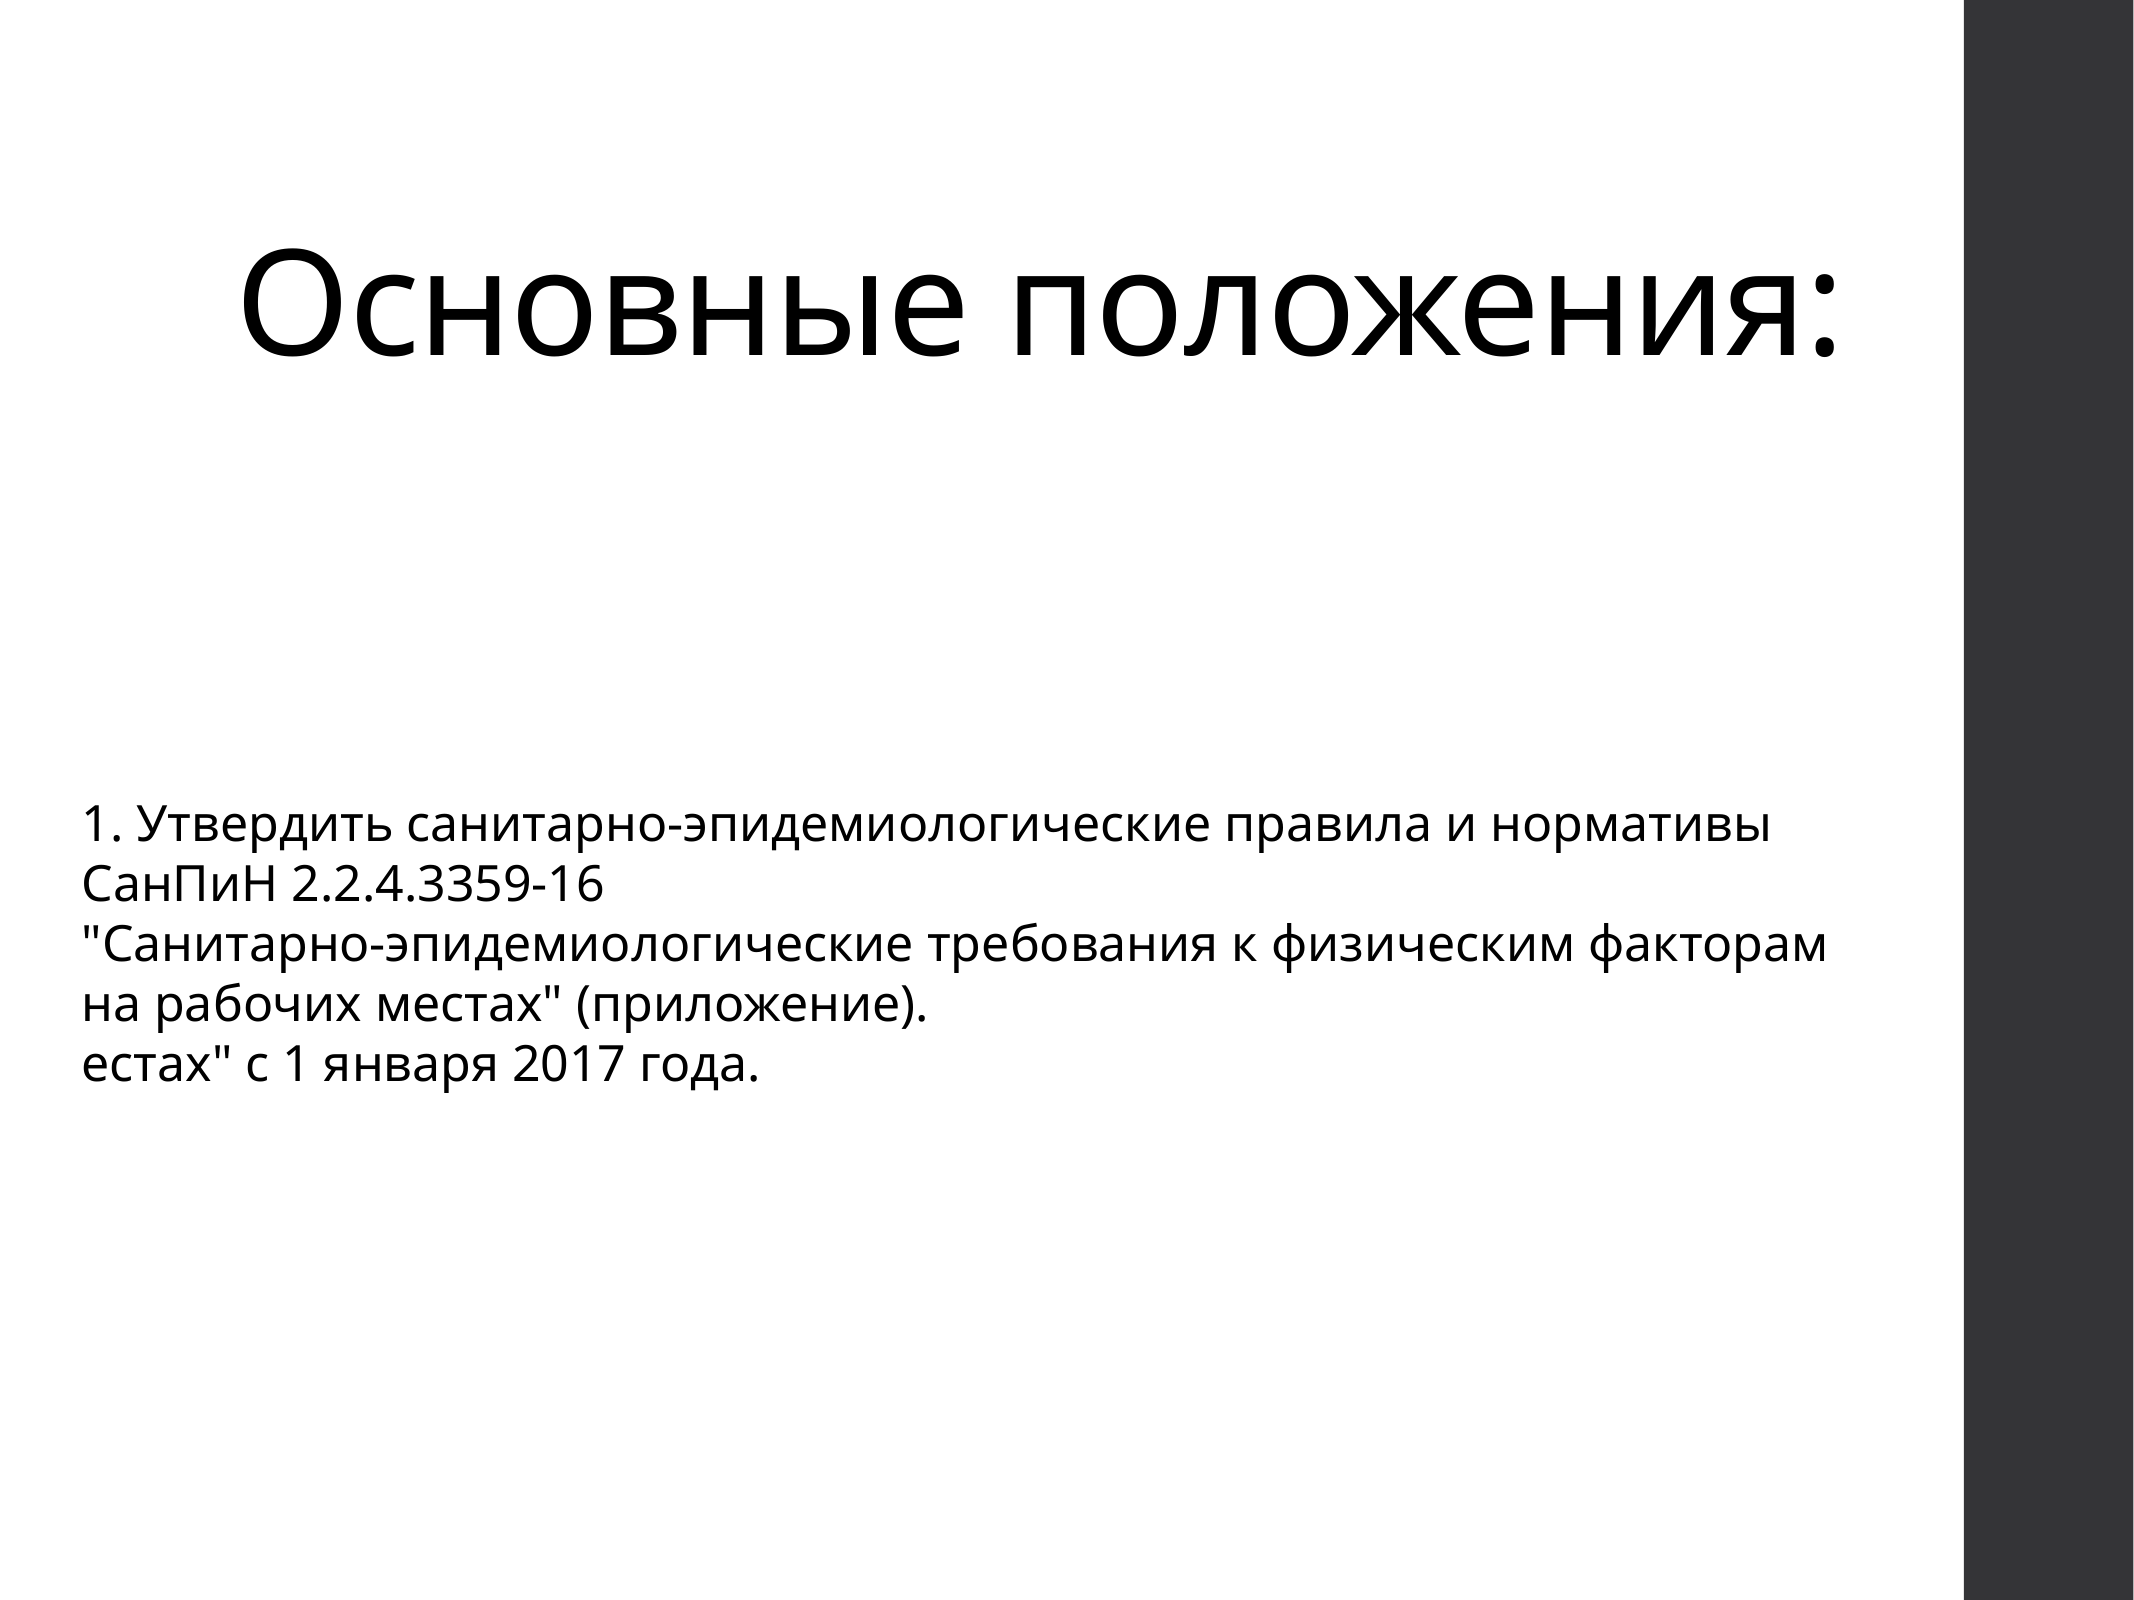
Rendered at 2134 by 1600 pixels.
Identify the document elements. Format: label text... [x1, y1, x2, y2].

text_box 1. Утвердить санитарно-эпидемиологические правила и нормативы СанПиН 2.2.4.3359-16 "Санитарно-эпидемиологические требования к физическим факторам на рабочих местах" (приложение). естах" с 1 января 2017 года. [73, 783, 1880, 1100]
title Основные положения: [220, 85, 1917, 395]
